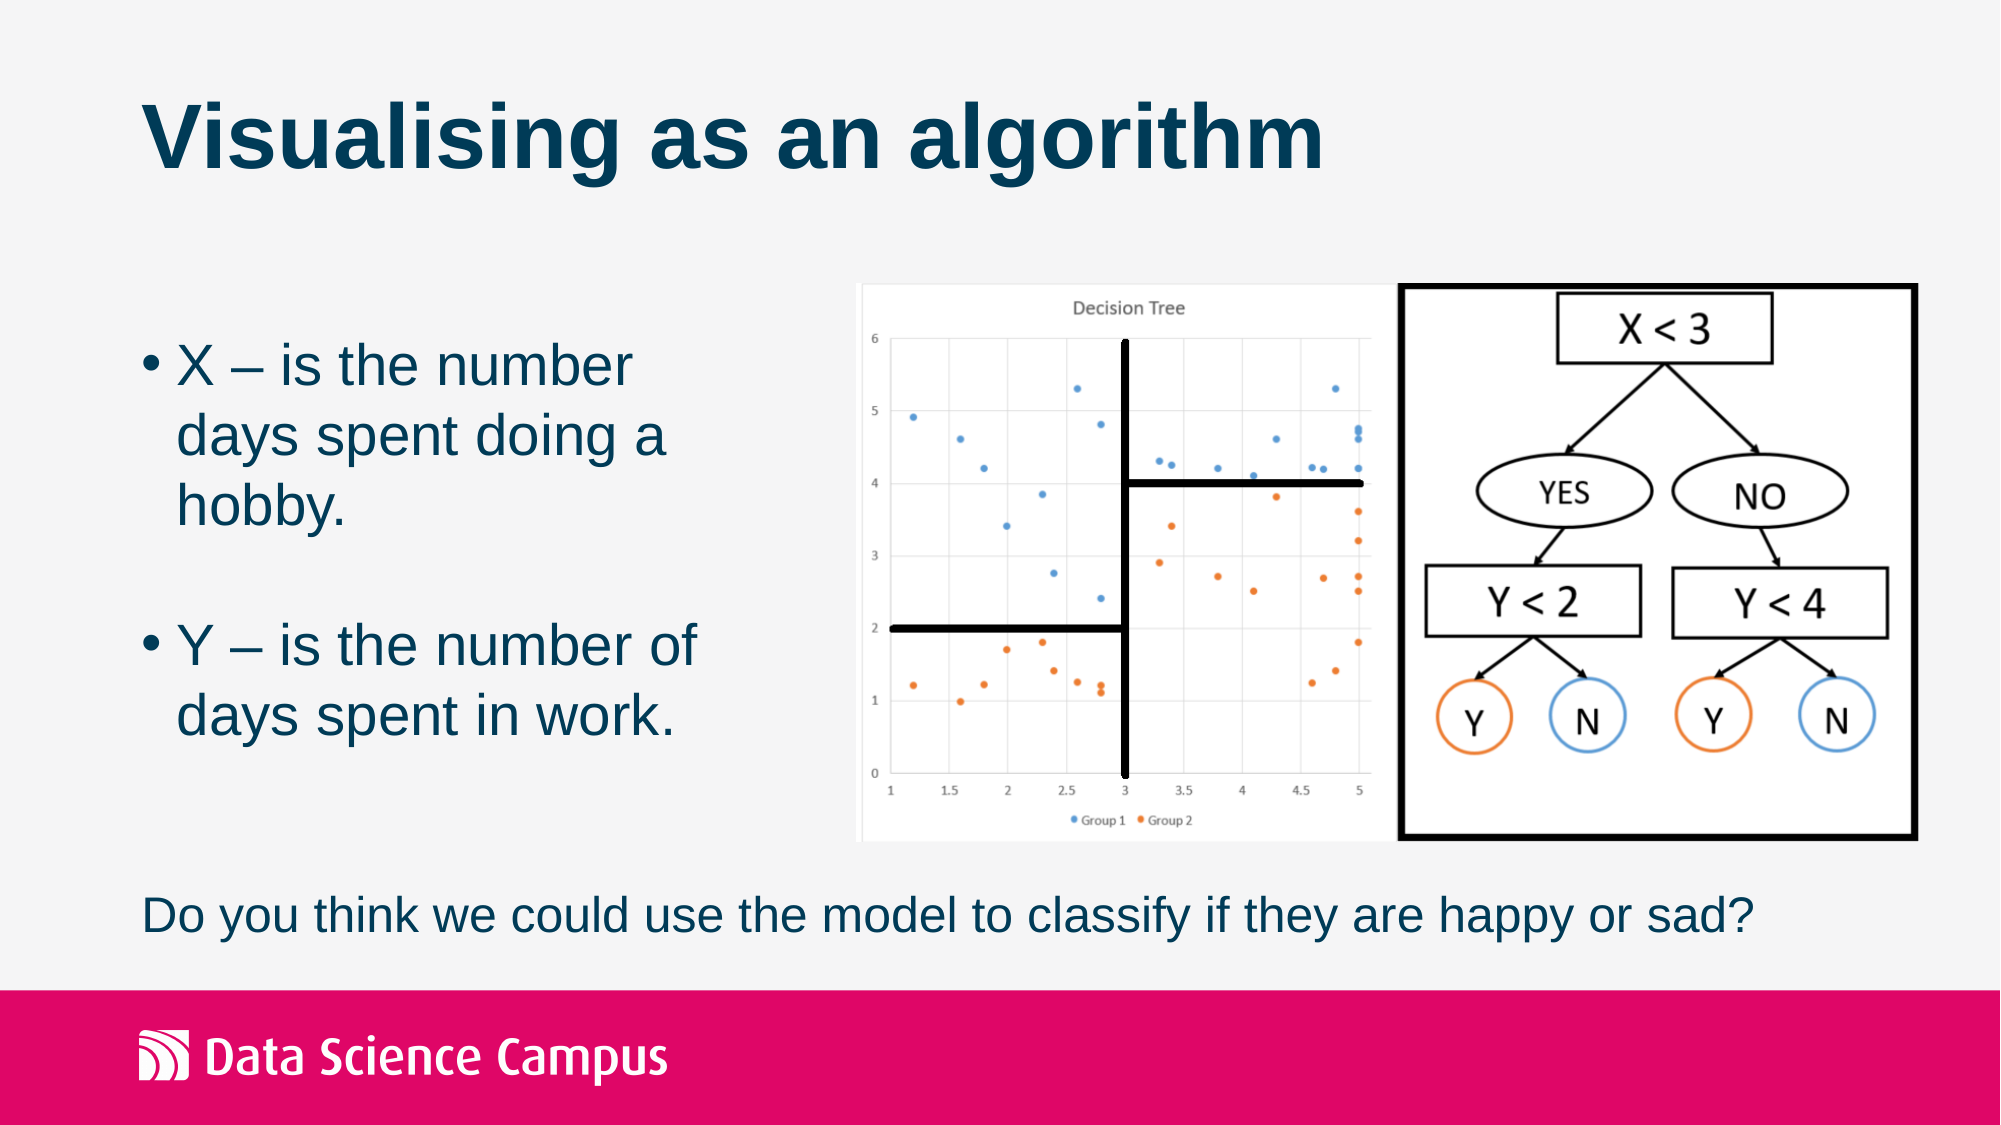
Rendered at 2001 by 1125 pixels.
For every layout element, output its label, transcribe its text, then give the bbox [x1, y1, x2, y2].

title Visualising as an algorithm [126, 81, 1356, 215]
picture [856, 283, 1919, 842]
text_box X – is the number days spent doing a hobby. Y – is the number of days spent in work. [126, 320, 719, 870]
text_box Do you think we could use the model to classify if they are happy or sad? [126, 875, 1919, 996]
picture [139, 1030, 667, 1086]
